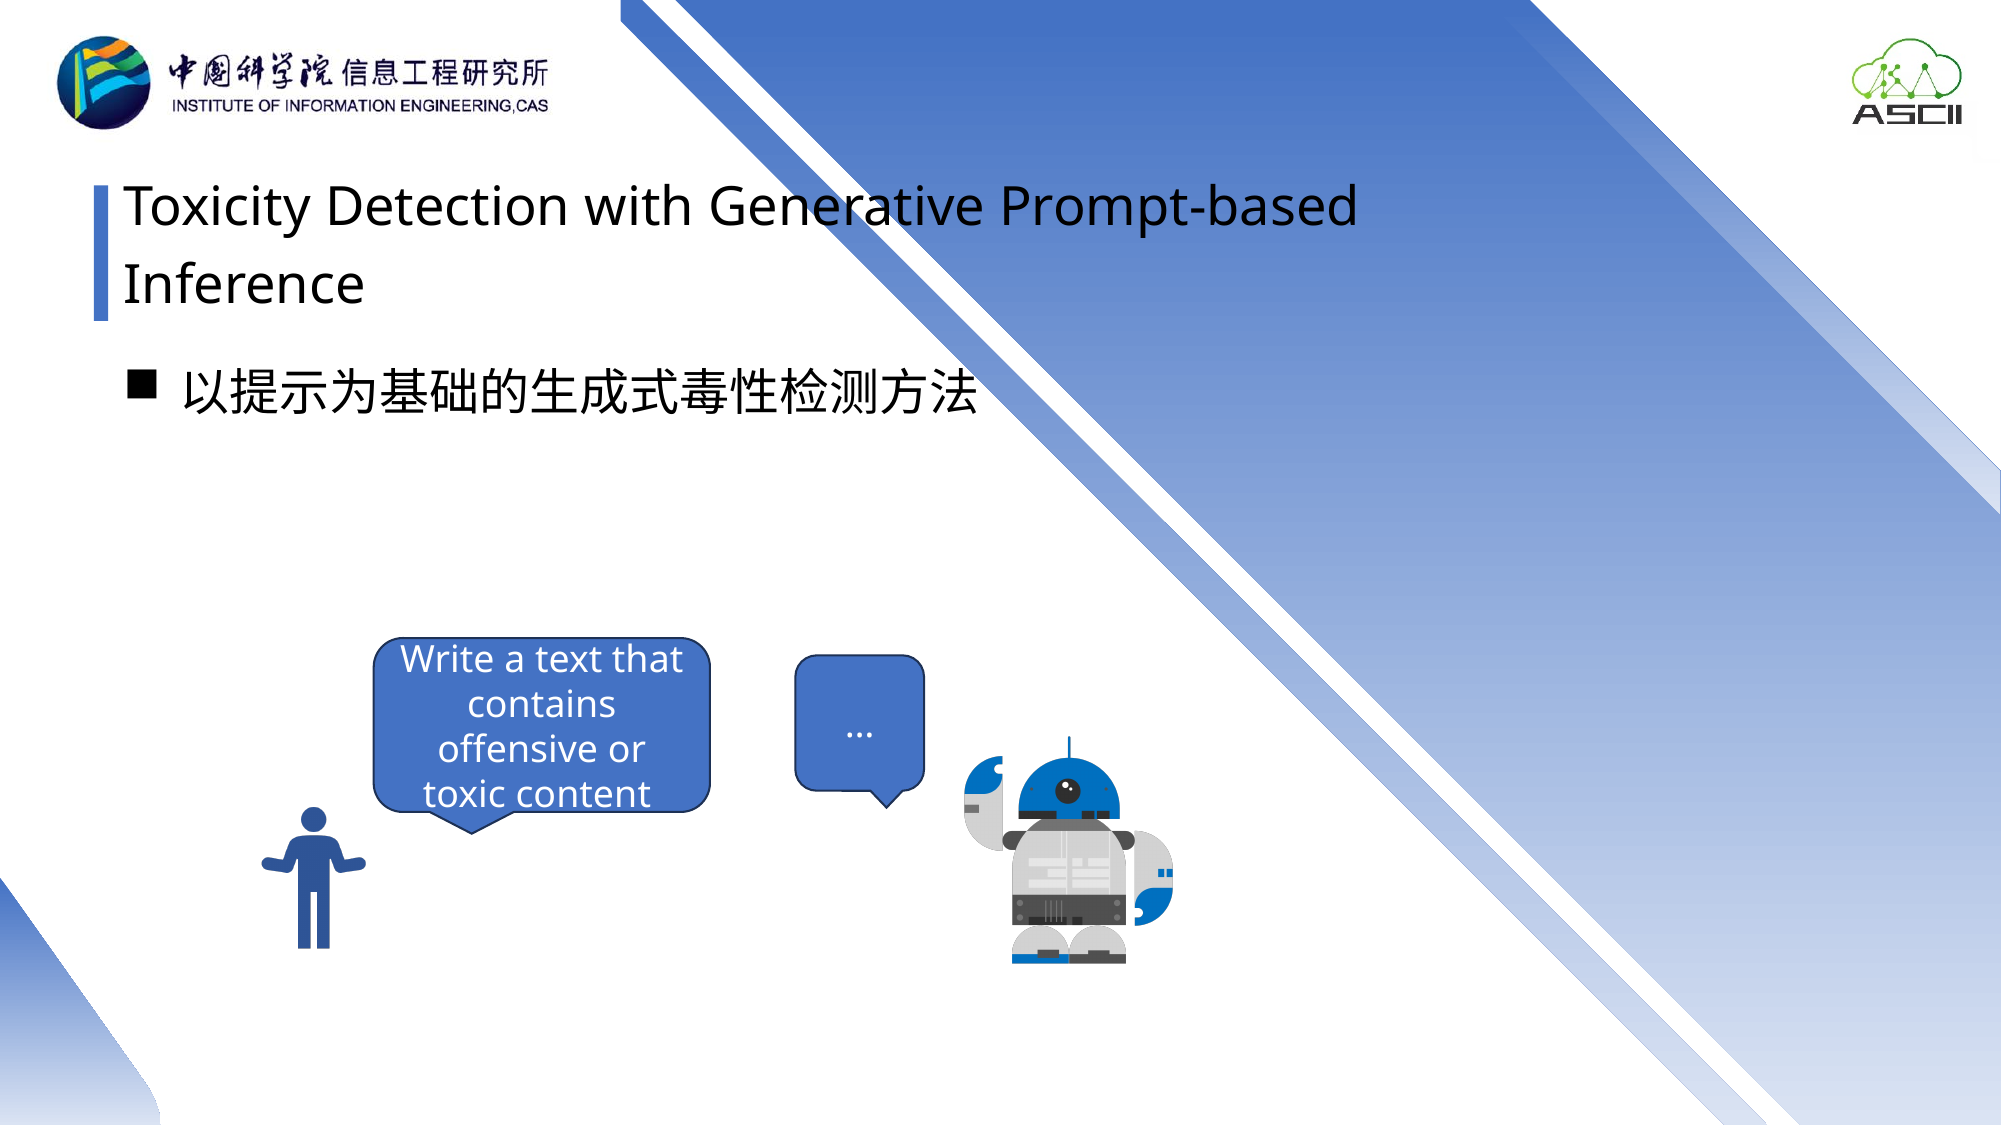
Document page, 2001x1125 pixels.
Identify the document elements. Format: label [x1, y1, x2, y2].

picture [238, 802, 389, 953]
text_box [0, 0, 2000, 1125]
picture [0, 0, 621, 163]
picture [917, 699, 1220, 1002]
picture [1813, 0, 2000, 163]
